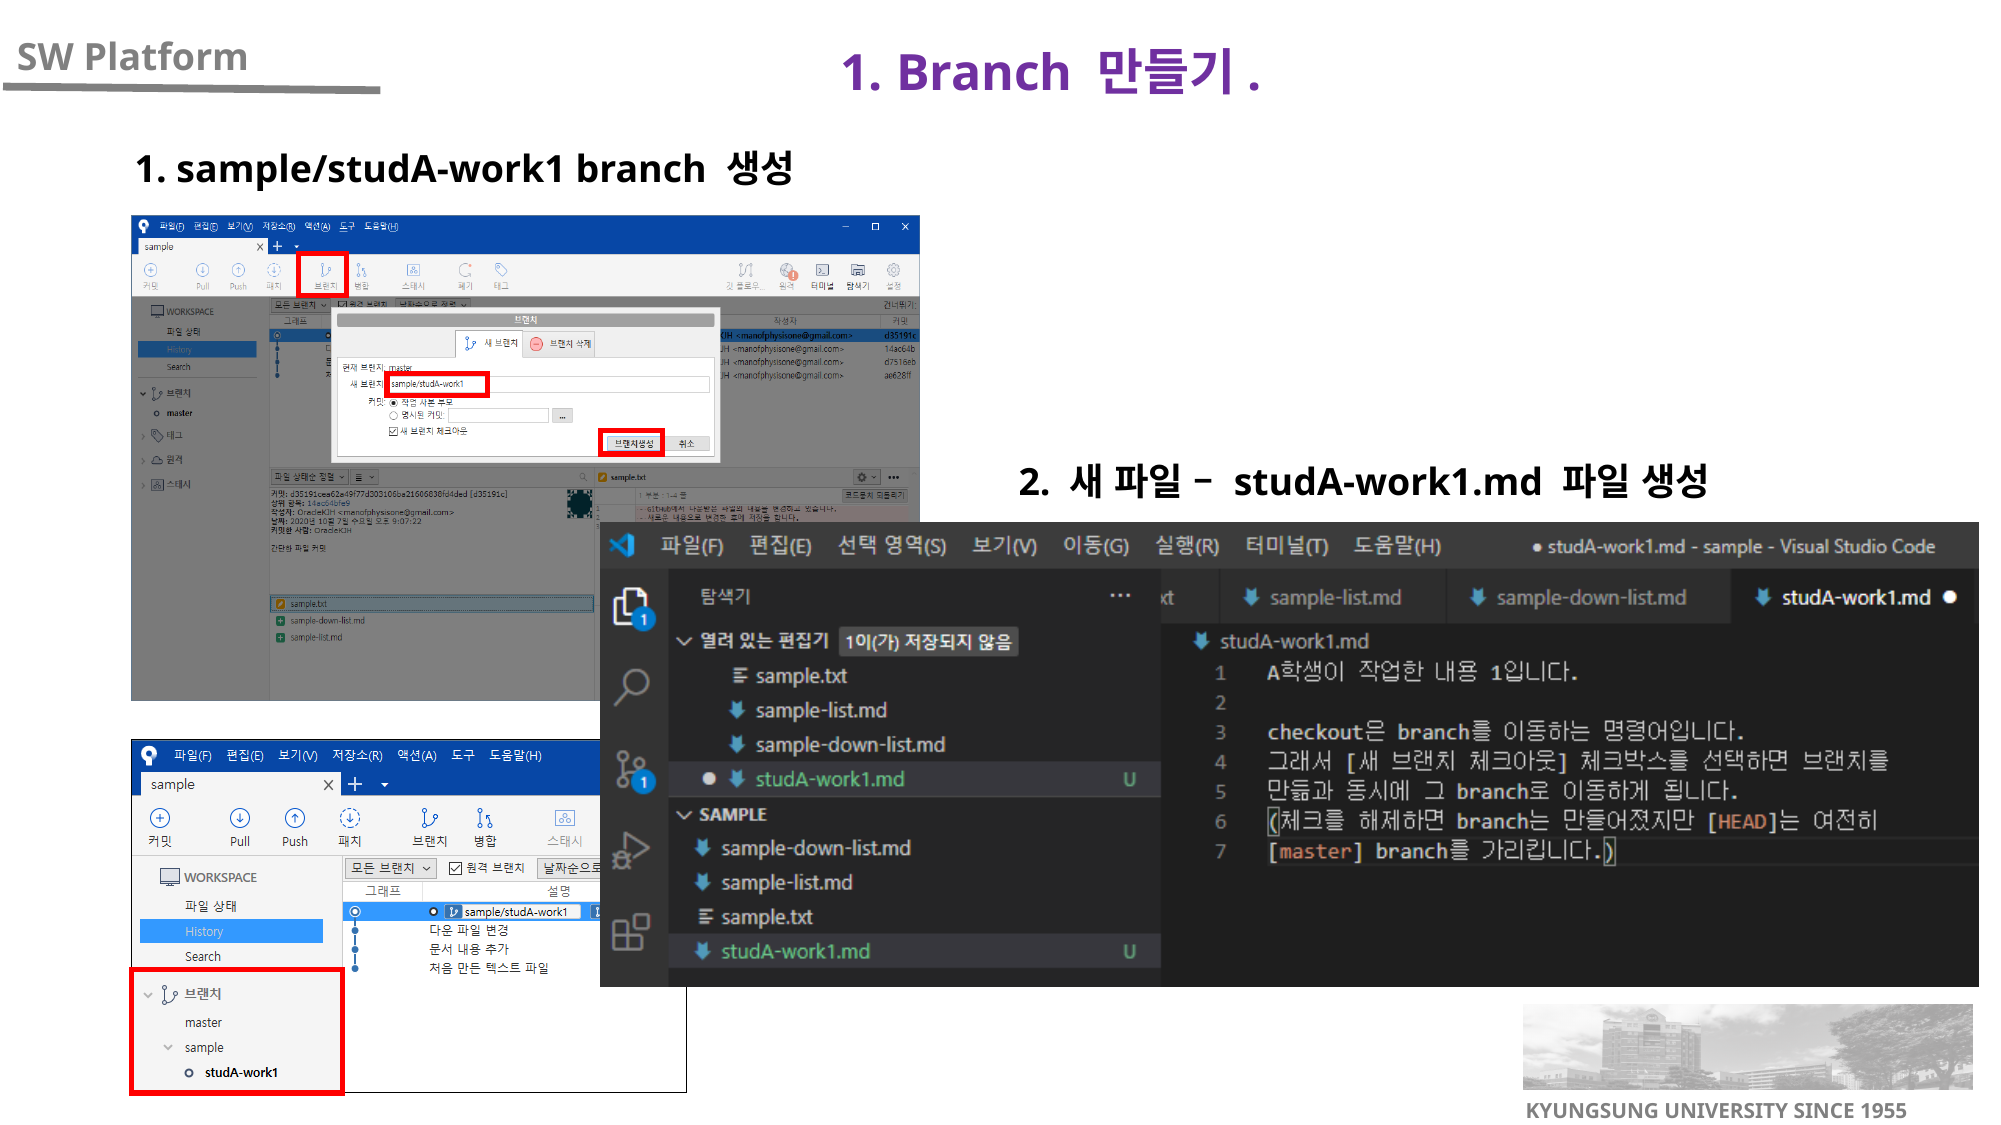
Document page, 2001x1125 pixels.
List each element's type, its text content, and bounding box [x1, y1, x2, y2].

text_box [131, 215, 920, 701]
text_box 1. Branch 만들기. [825, 32, 1277, 108]
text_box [131, 738, 687, 1093]
text_box 1. sample/studA-work1 branch 생성 [110, 137, 811, 198]
text_box 2. 새 파일 – studA-work1.md 파일 생성 [1003, 450, 1726, 511]
picture [600, 522, 1979, 987]
